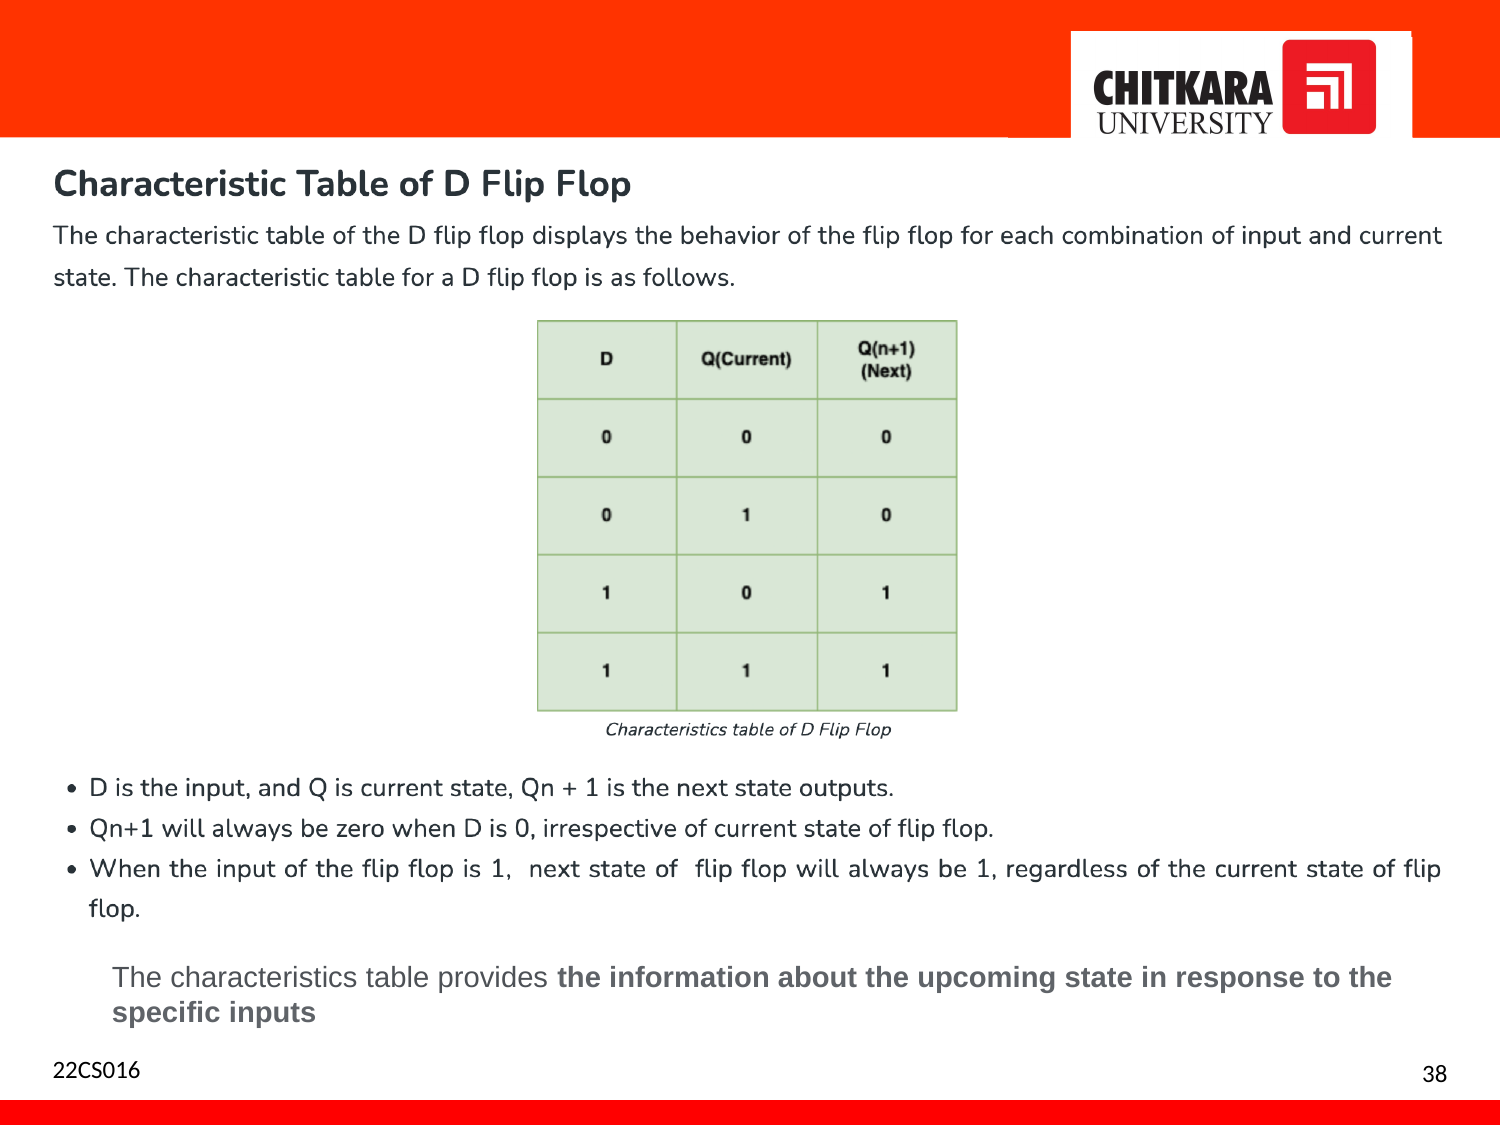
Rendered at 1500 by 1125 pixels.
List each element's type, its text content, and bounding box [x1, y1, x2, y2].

picture [32, 149, 1484, 957]
text_box The characteristics table provides the information about the upcoming state in response to the specific inputs [97, 965, 1430, 1037]
slide_number 22CS016 [37, 1037, 388, 1100]
slide_number 38 [1100, 1042, 1463, 1103]
picture [1074, 37, 1391, 138]
